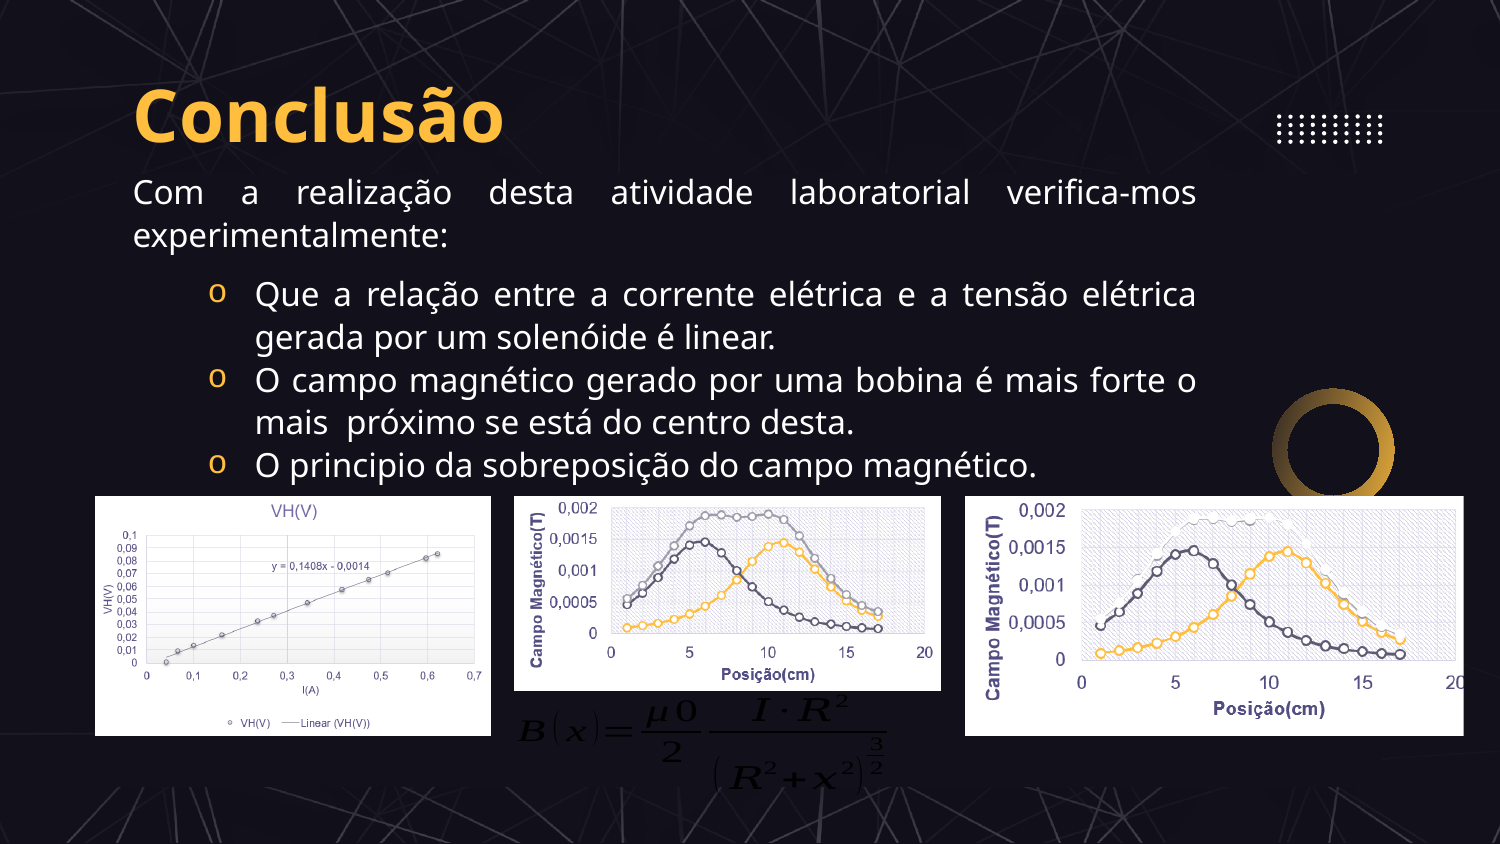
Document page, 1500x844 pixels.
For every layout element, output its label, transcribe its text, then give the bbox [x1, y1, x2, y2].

title Conclusão [117, 54, 1383, 154]
picture [0, 0, 1500, 844]
list Com a realização desta atividade laboratorial verifica-mos experimentalmente: Que a relação entre a corrente elétrica e a tensão elétrica gerada por um solenóide é linear. O campo magnético gerado por uma bobina é mais forte o mais próximo se está do centro desta. O principio da sobreposição do campo magnético. [117, 153, 1214, 577]
